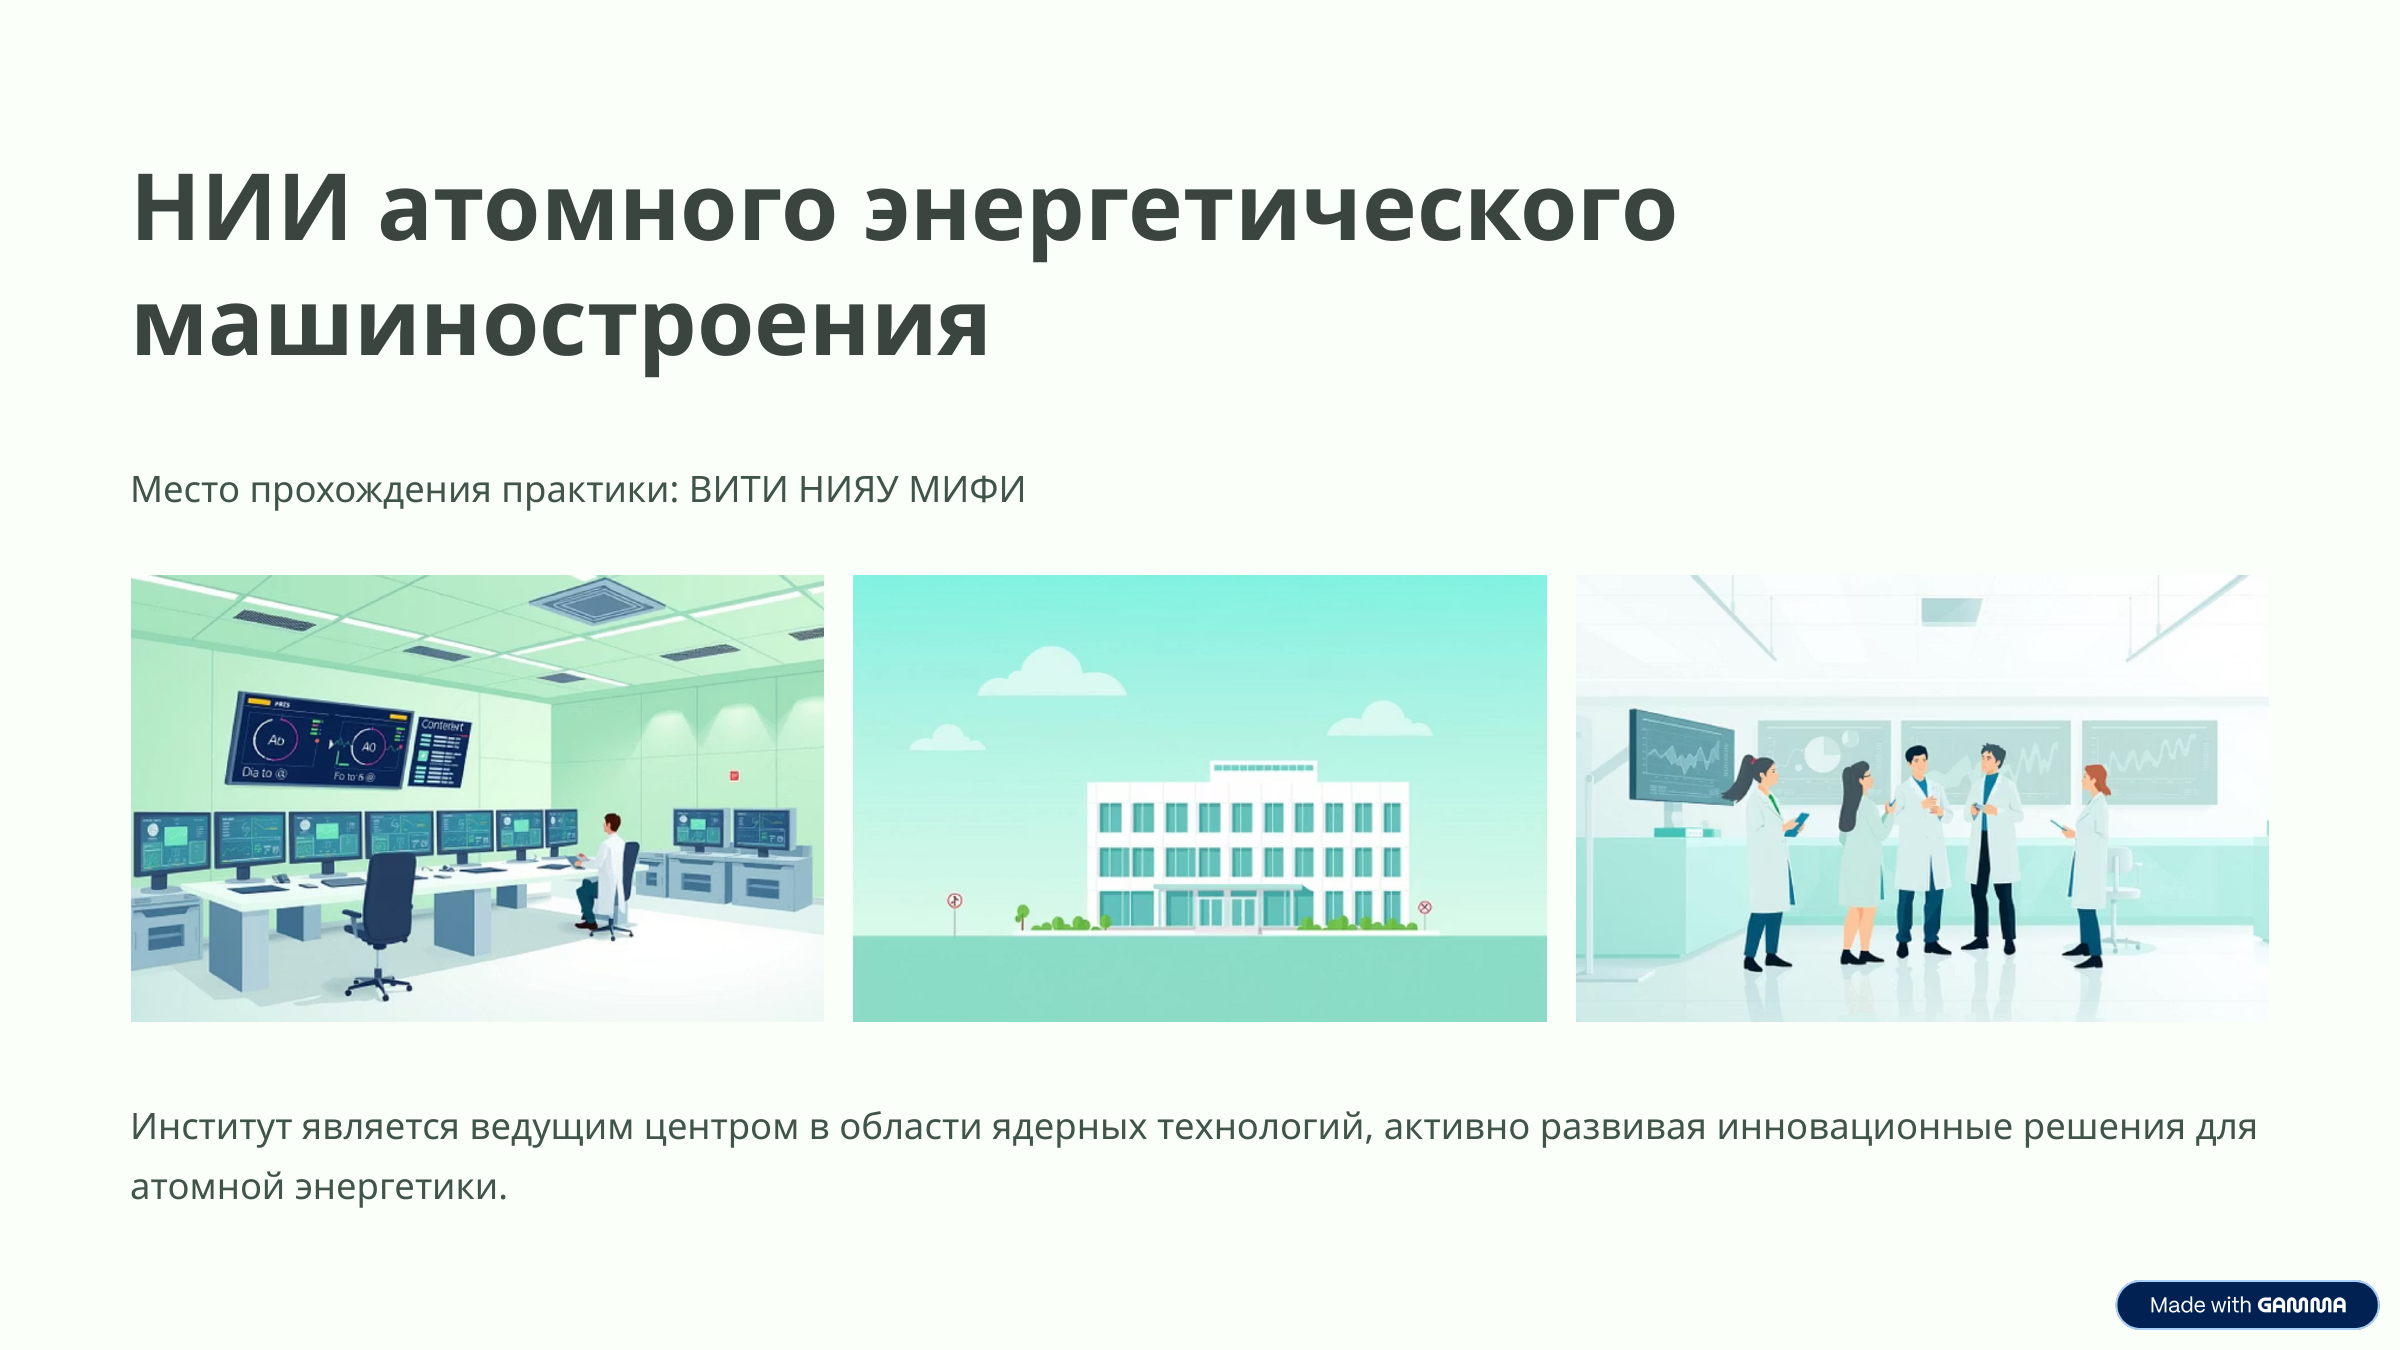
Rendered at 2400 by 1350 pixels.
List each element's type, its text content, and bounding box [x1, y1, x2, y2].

picture [1576, 575, 2269, 1022]
text_box Место прохождения практики: ВИТИ НИЯУ МИФИ [130, 450, 2270, 510]
text_box Институт является ведущим центром в области ядерных технологий, активно развивая инновационные решения для атомной энергетики. [130, 1087, 2270, 1207]
picture [131, 575, 824, 1022]
text_box НИИ атомного энергетического машиностроения [130, 143, 2270, 376]
picture [2106, 1271, 2389, 1339]
picture [853, 575, 1547, 1022]
